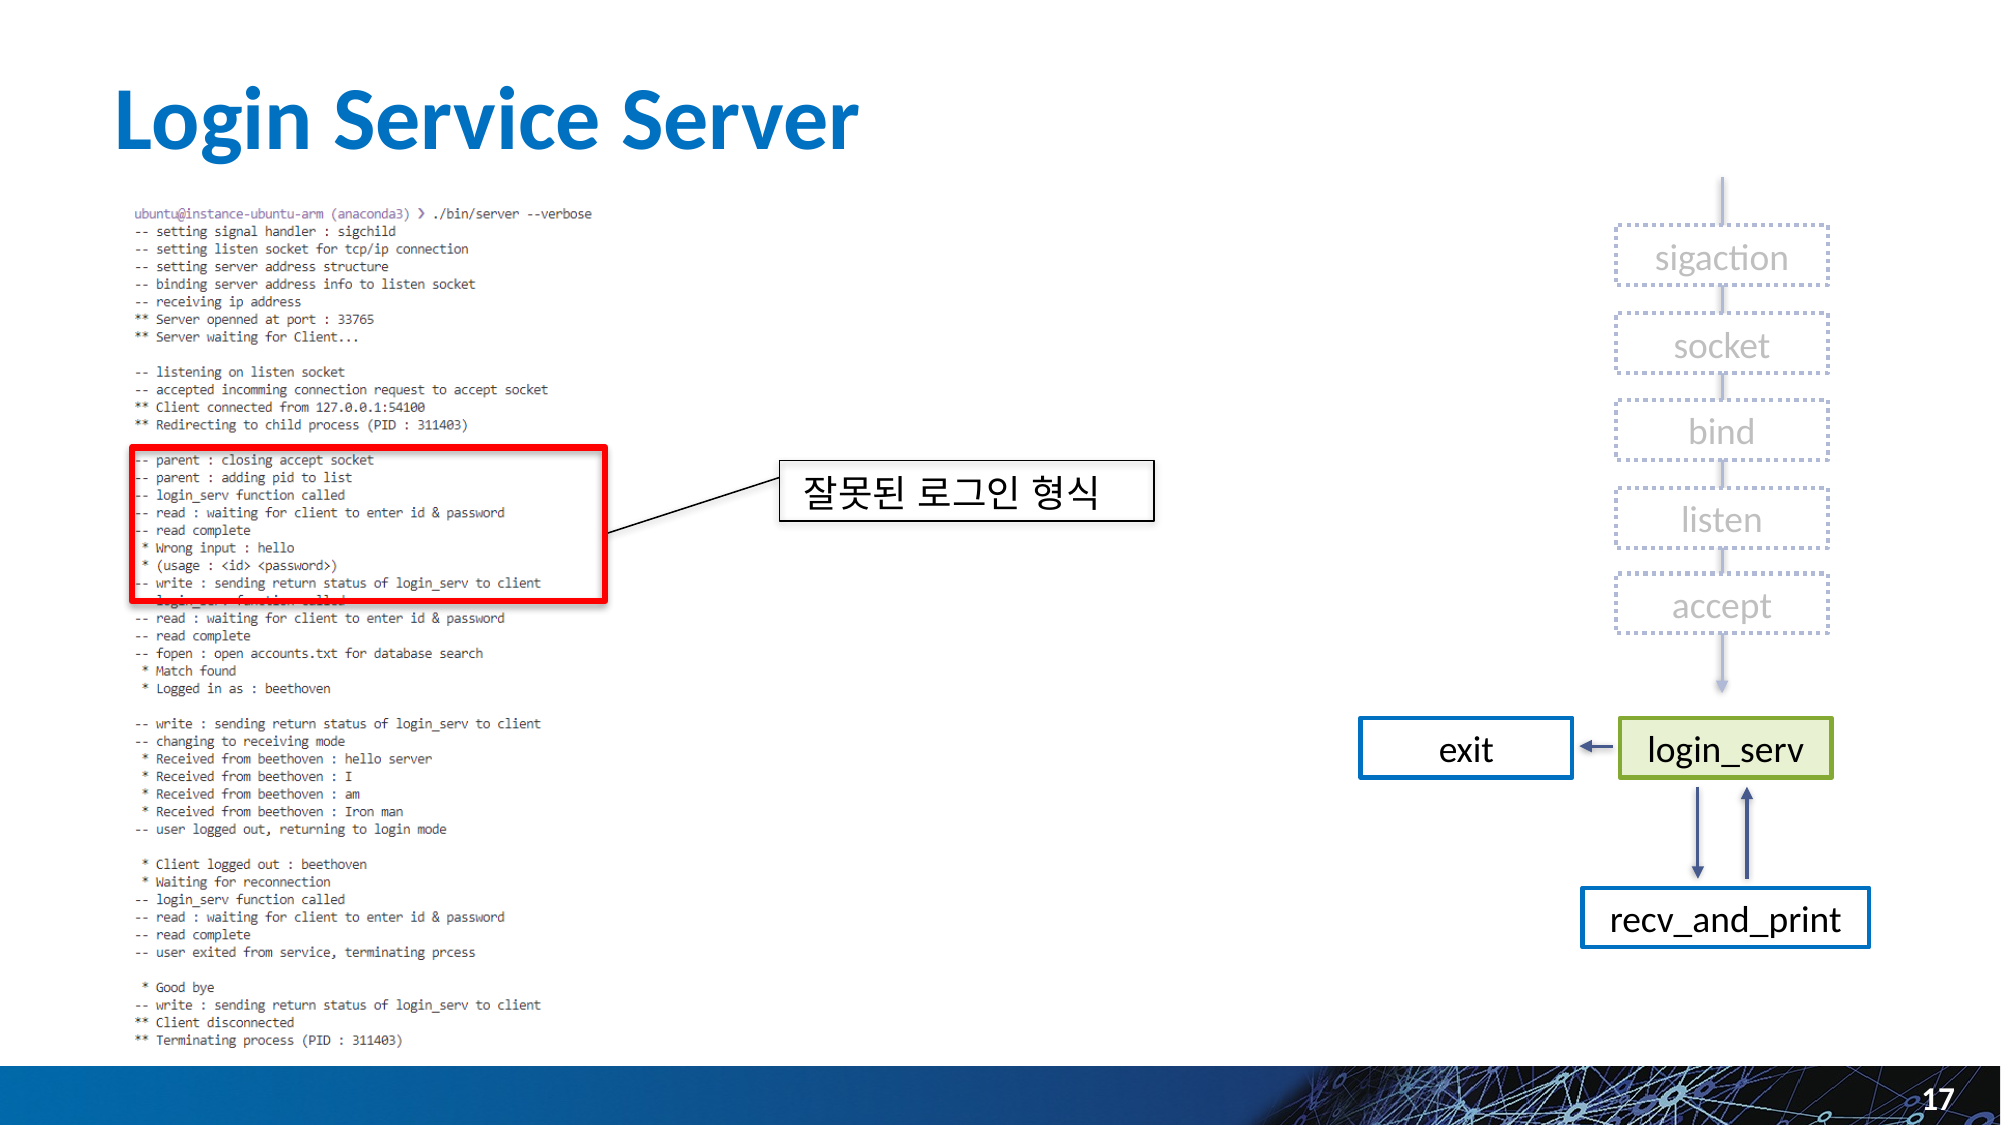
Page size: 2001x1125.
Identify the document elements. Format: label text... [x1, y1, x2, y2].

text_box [1360, 176, 1870, 949]
picture [131, 203, 606, 1050]
slide_number 17 [1519, 1067, 1970, 1125]
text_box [779, 460, 1155, 570]
title Login Service Server [99, 45, 1745, 200]
picture [0, 1066, 2001, 1125]
